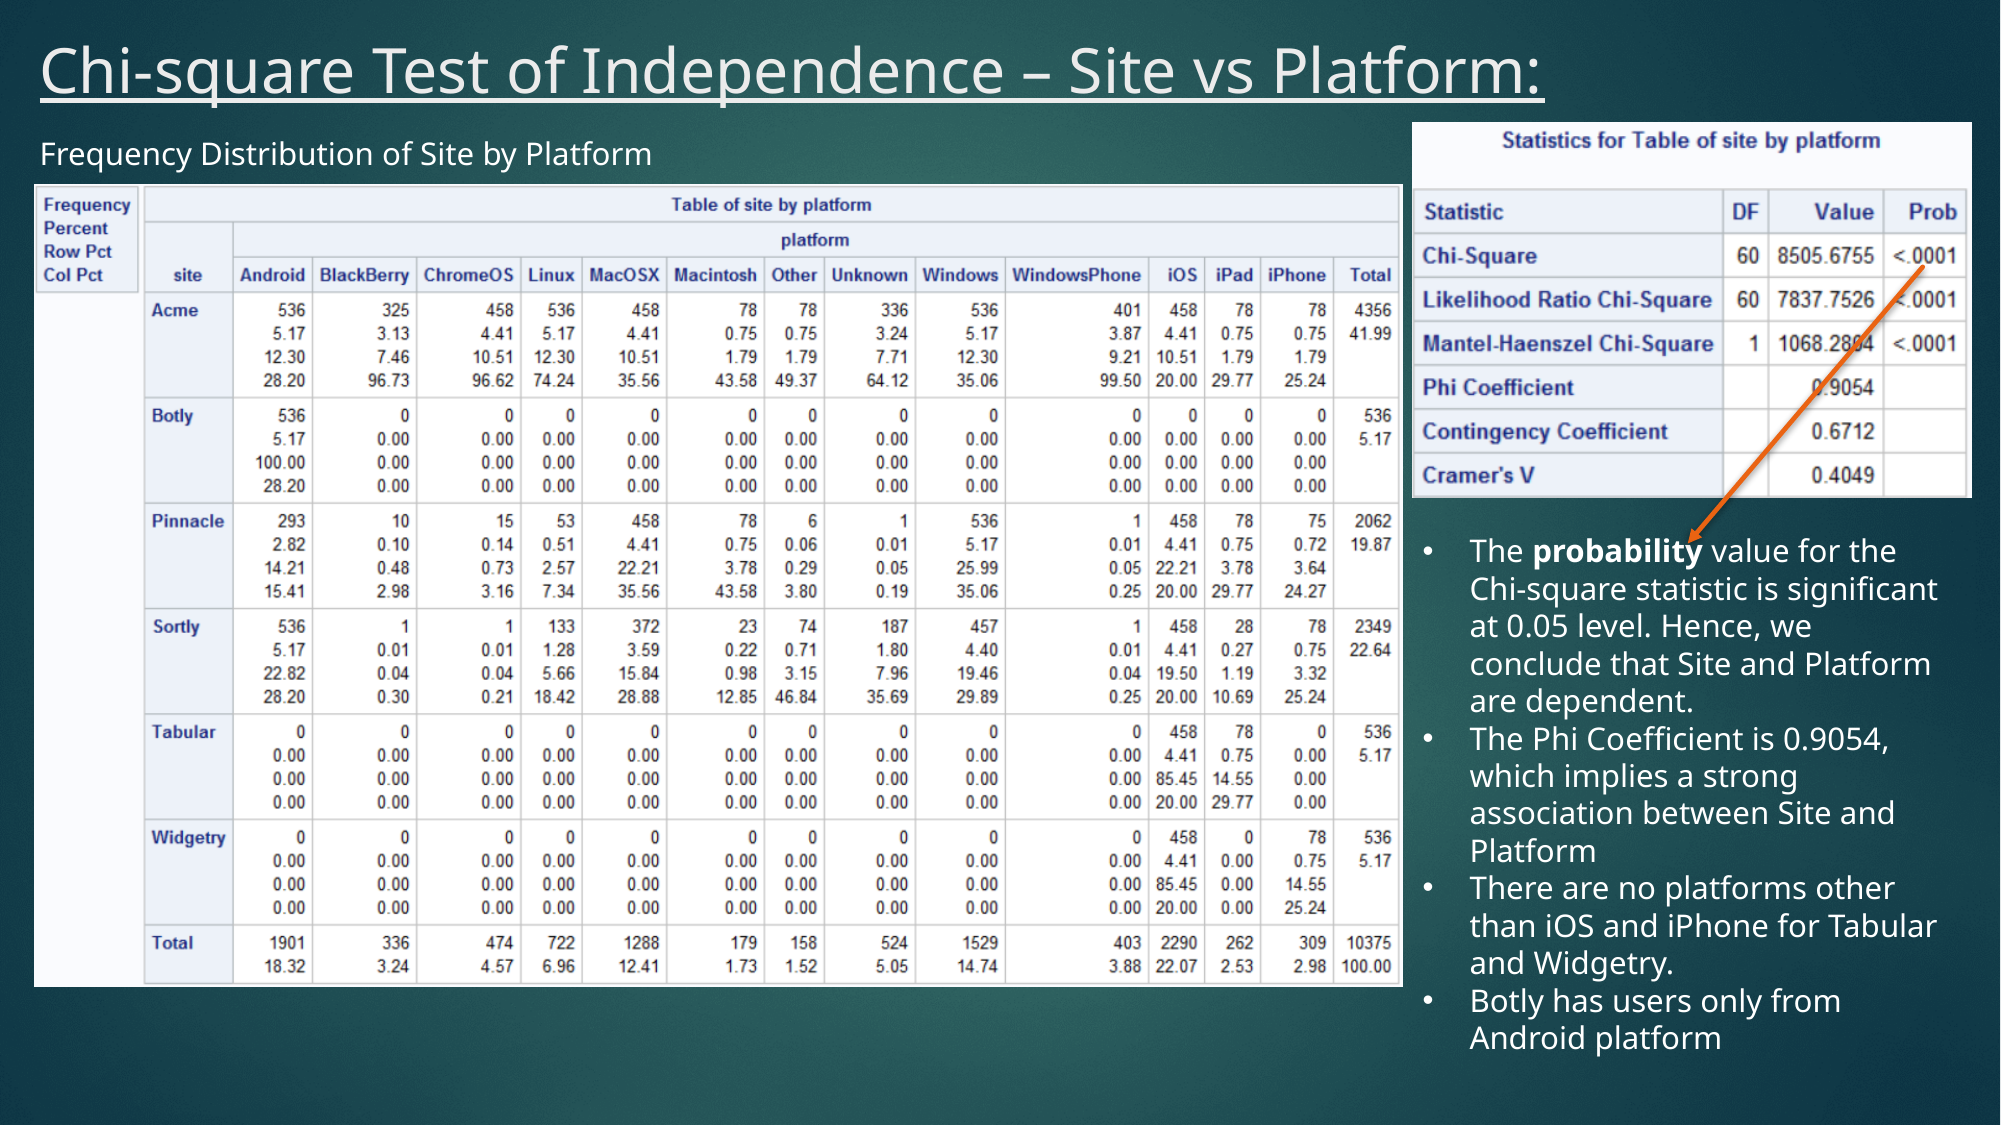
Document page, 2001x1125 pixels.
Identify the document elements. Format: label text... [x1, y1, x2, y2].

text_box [1687, 266, 1923, 544]
text_box The probability value for the Chi-square statistic is significant at 0.05 level. Hence, we conclude that Site and Platform are dependent. The Phi Coefficient is 0.9054, which implies a strong association between Site and Platform There are no platforms other than iOS and iPhone for Tabular and Widgetry. Botly has users only from Android platform [1407, 524, 1968, 1101]
picture [1412, 122, 1973, 498]
text_box Frequency Distribution of Site by Platform [24, 127, 1407, 180]
text_box Chi-square Test of Independence – Site vs Platform: [24, 23, 1972, 116]
picture [34, 184, 1403, 988]
